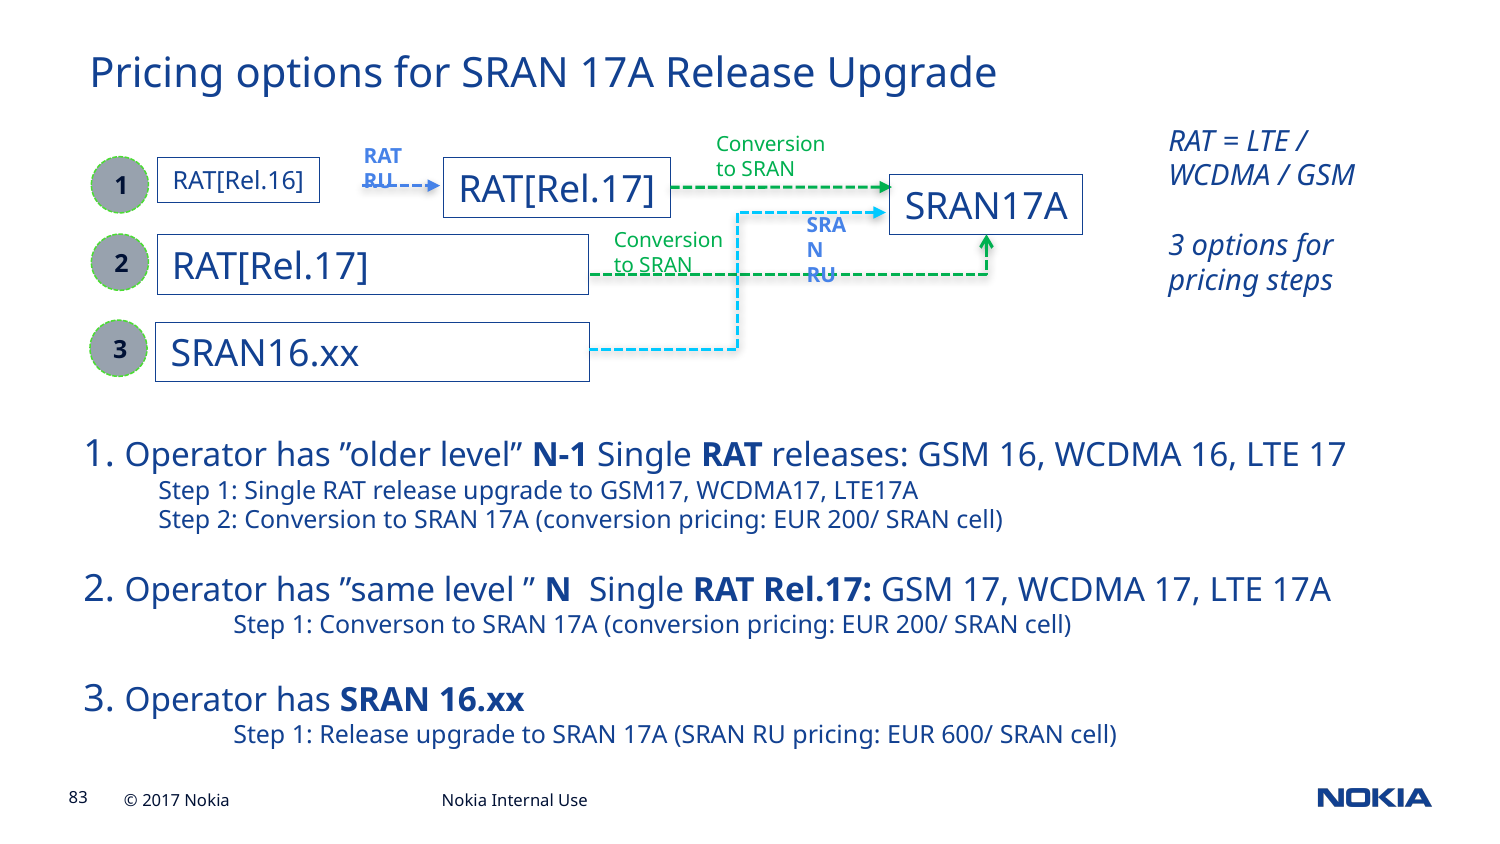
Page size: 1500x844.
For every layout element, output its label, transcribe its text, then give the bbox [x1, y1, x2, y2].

text_box 3 [88, 319, 148, 378]
text_box Nokia Internal Use [441, 790, 866, 811]
text_box Pricing options for SRAN 17A Release Upgrade [89, 45, 1440, 97]
text_box 1. Operator has ”older level” N-1 Single RAT releases: GSM 16, WCDMA 16, LTE 17 Step 1: Single RAT release upgrade to GSM17, WCDMA17, LTE17A Step 2: Conversion to SRAN 17A (conversion pricing: EUR 200/ SRAN cell) 2. Operator has ”same level ” N Single RAT Rel.17: GSM 17, WCDMA 17, LTE 17A Step 1: Converson to SRAN 17A (conversion pricing: EUR 200/ SRAN cell) 3. Operator has SRAN 16.xx Step 1: Release upgrade to SRAN 17A (SRAN RU pricing: EUR 600/ SRAN cell) [68, 421, 1370, 757]
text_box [155, 123, 1089, 383]
text_box 2 [90, 233, 149, 292]
picture [1292, 762, 1458, 833]
text_box RAT = LTE / WCDMA / GSM 3 options for pricing steps [1153, 114, 1408, 304]
text_box 1 [90, 155, 149, 214]
